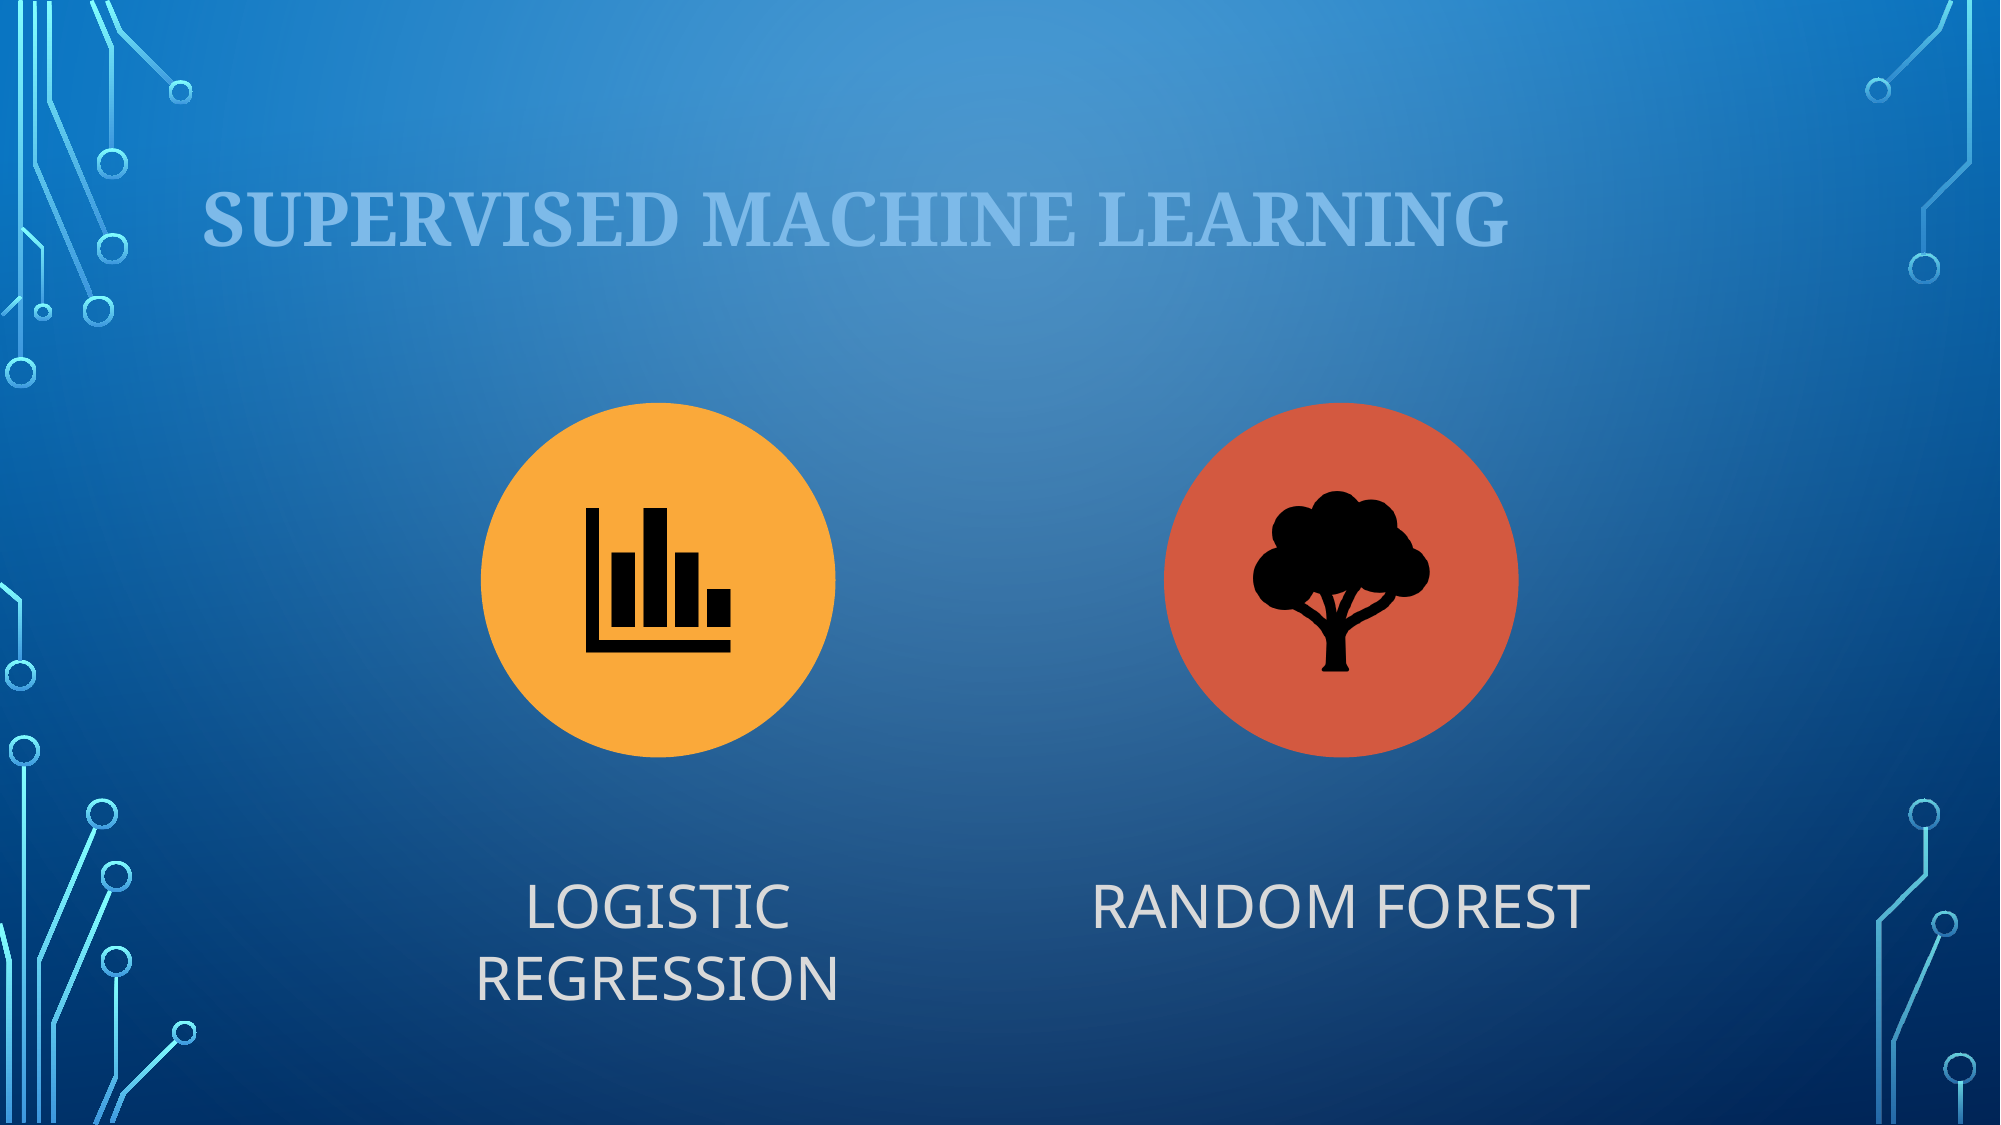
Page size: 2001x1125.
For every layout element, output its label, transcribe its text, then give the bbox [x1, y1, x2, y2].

title Supervised Machine Learning [187, 101, 1813, 344]
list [186, 400, 1813, 989]
